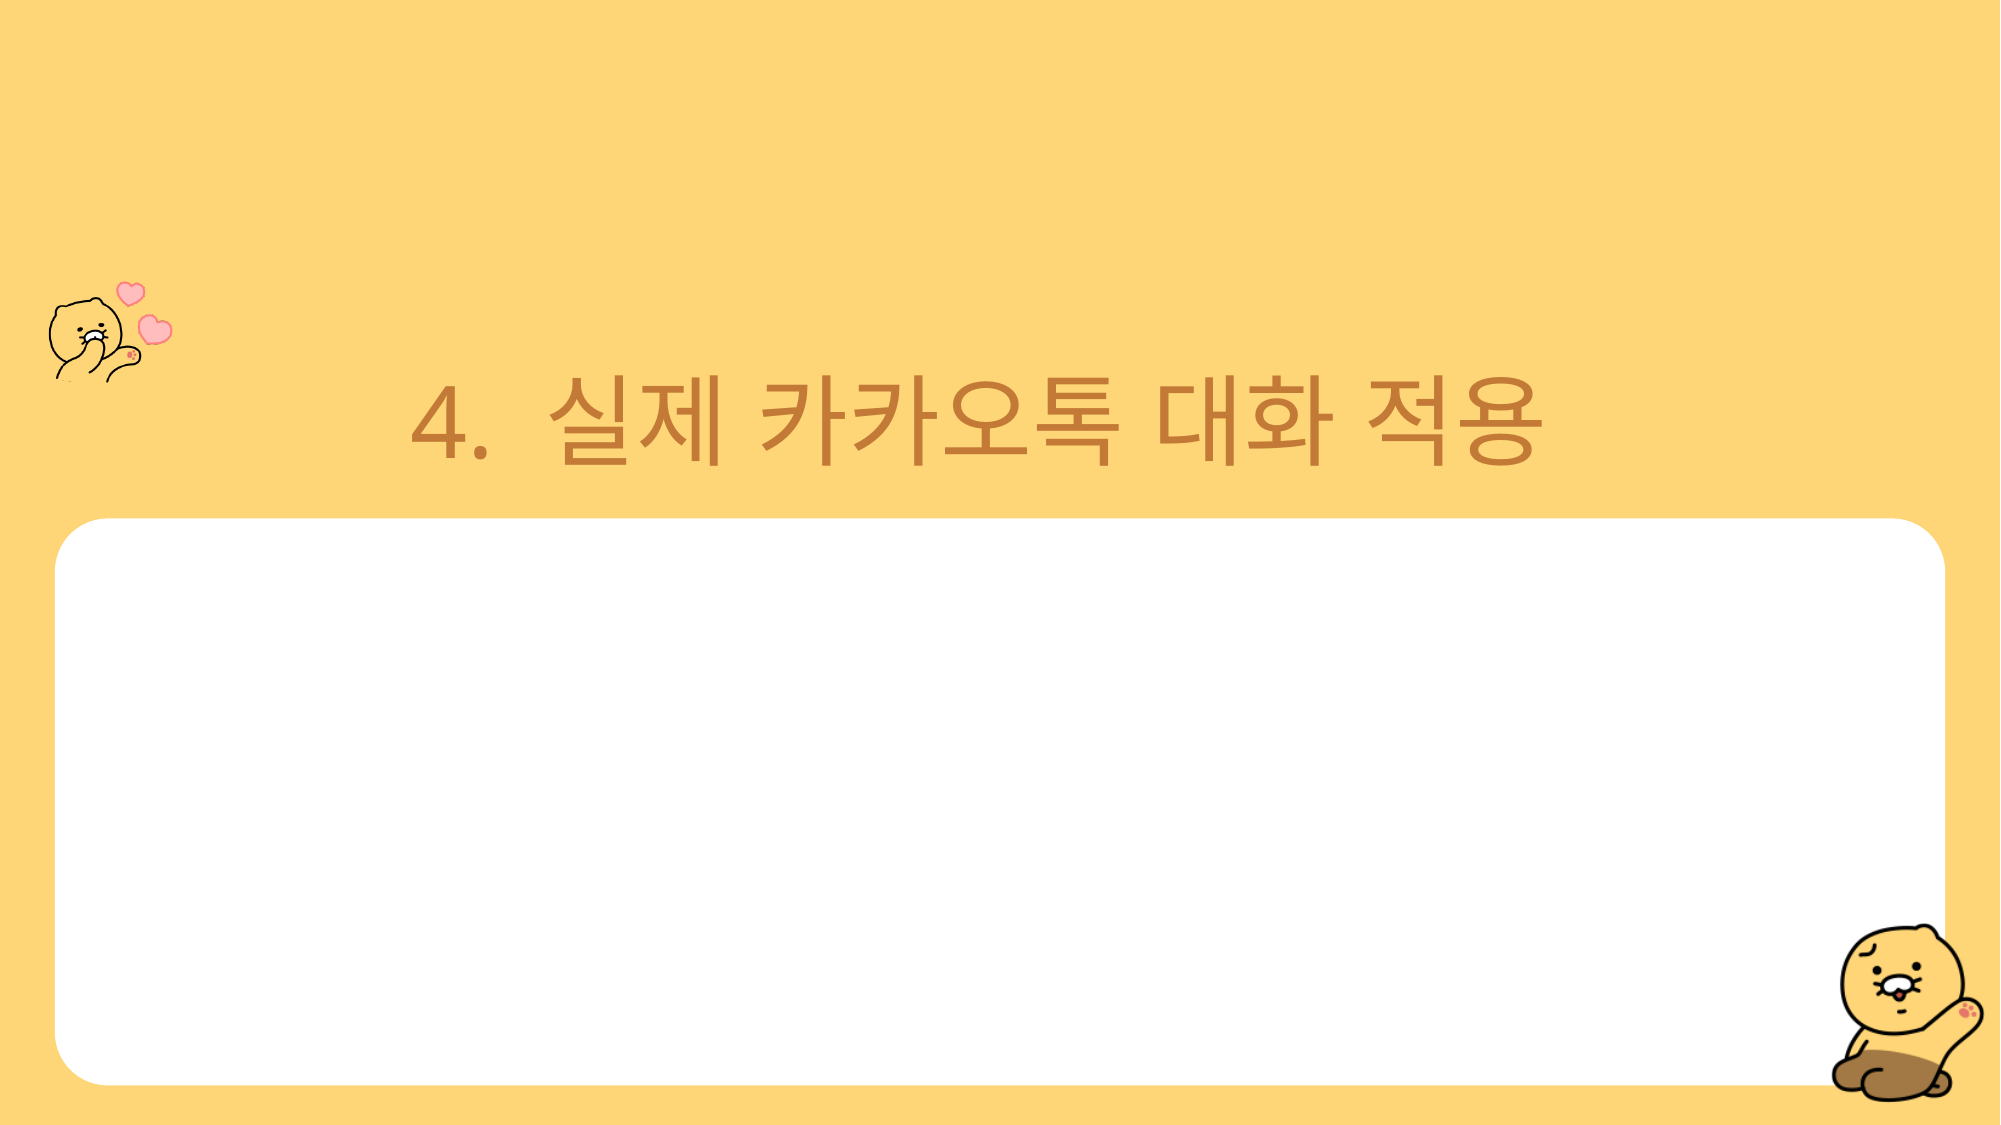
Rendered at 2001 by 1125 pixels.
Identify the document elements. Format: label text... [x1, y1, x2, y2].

picture [1777, 881, 2001, 1125]
text_box [53, 517, 1947, 1087]
text_box 4. 실제 카카오톡 대화 적용 [216, 350, 1743, 486]
picture [41, 260, 179, 397]
